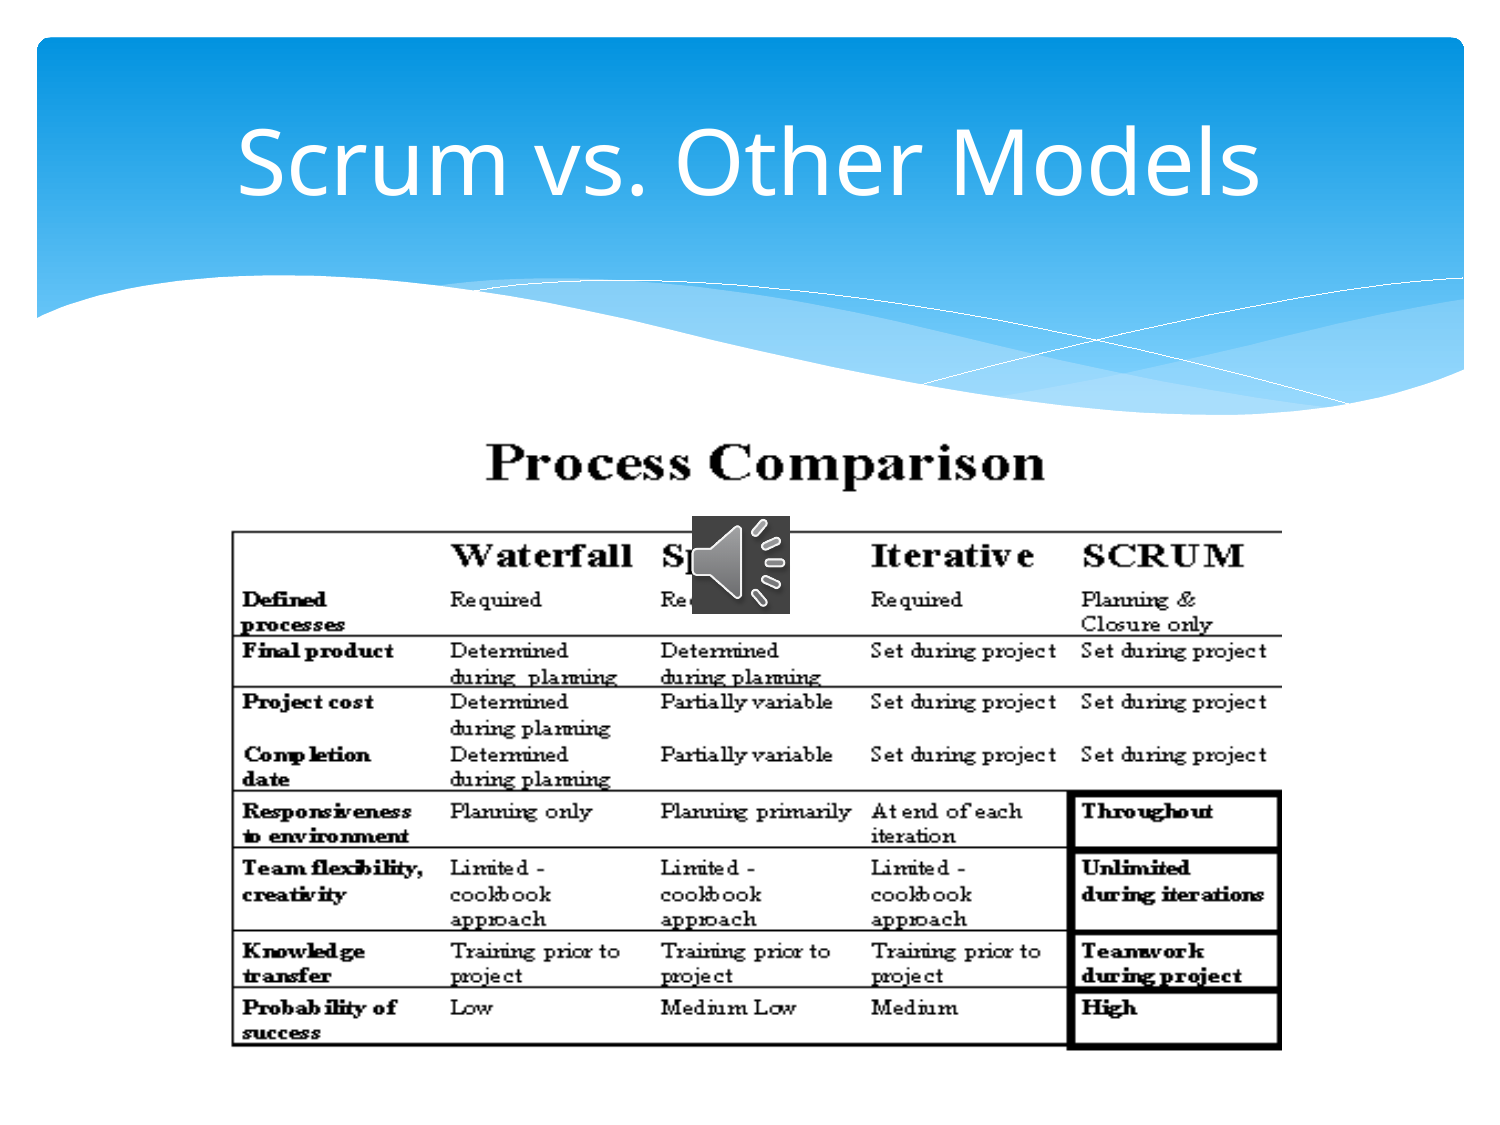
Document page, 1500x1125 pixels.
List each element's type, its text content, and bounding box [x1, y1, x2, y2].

title Scrum vs. Other Models [75, 55, 1425, 261]
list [229, 420, 1282, 1083]
picture [690, 514, 792, 616]
